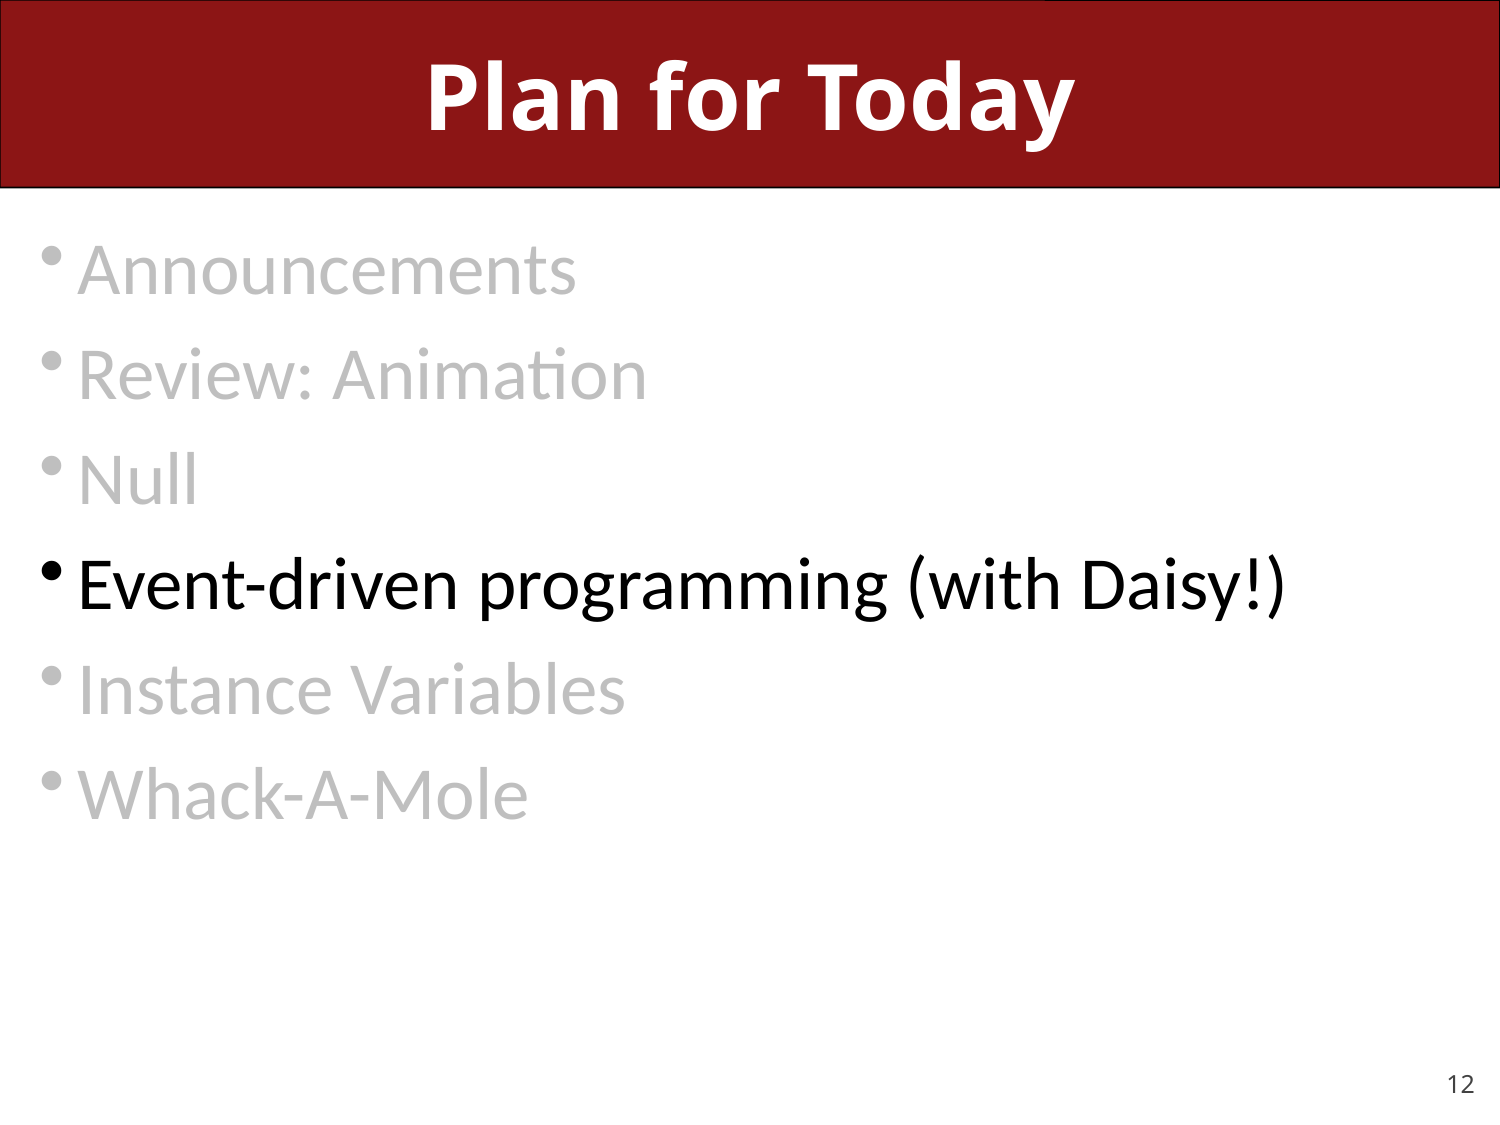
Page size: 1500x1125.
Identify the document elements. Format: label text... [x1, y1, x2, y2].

title Plan for Today [75, 0, 1425, 188]
list Announcements Review: Animation Null Event-driven programming (with Daisy!) Instance Variables Whack-A-Mole [24, 212, 1475, 1063]
